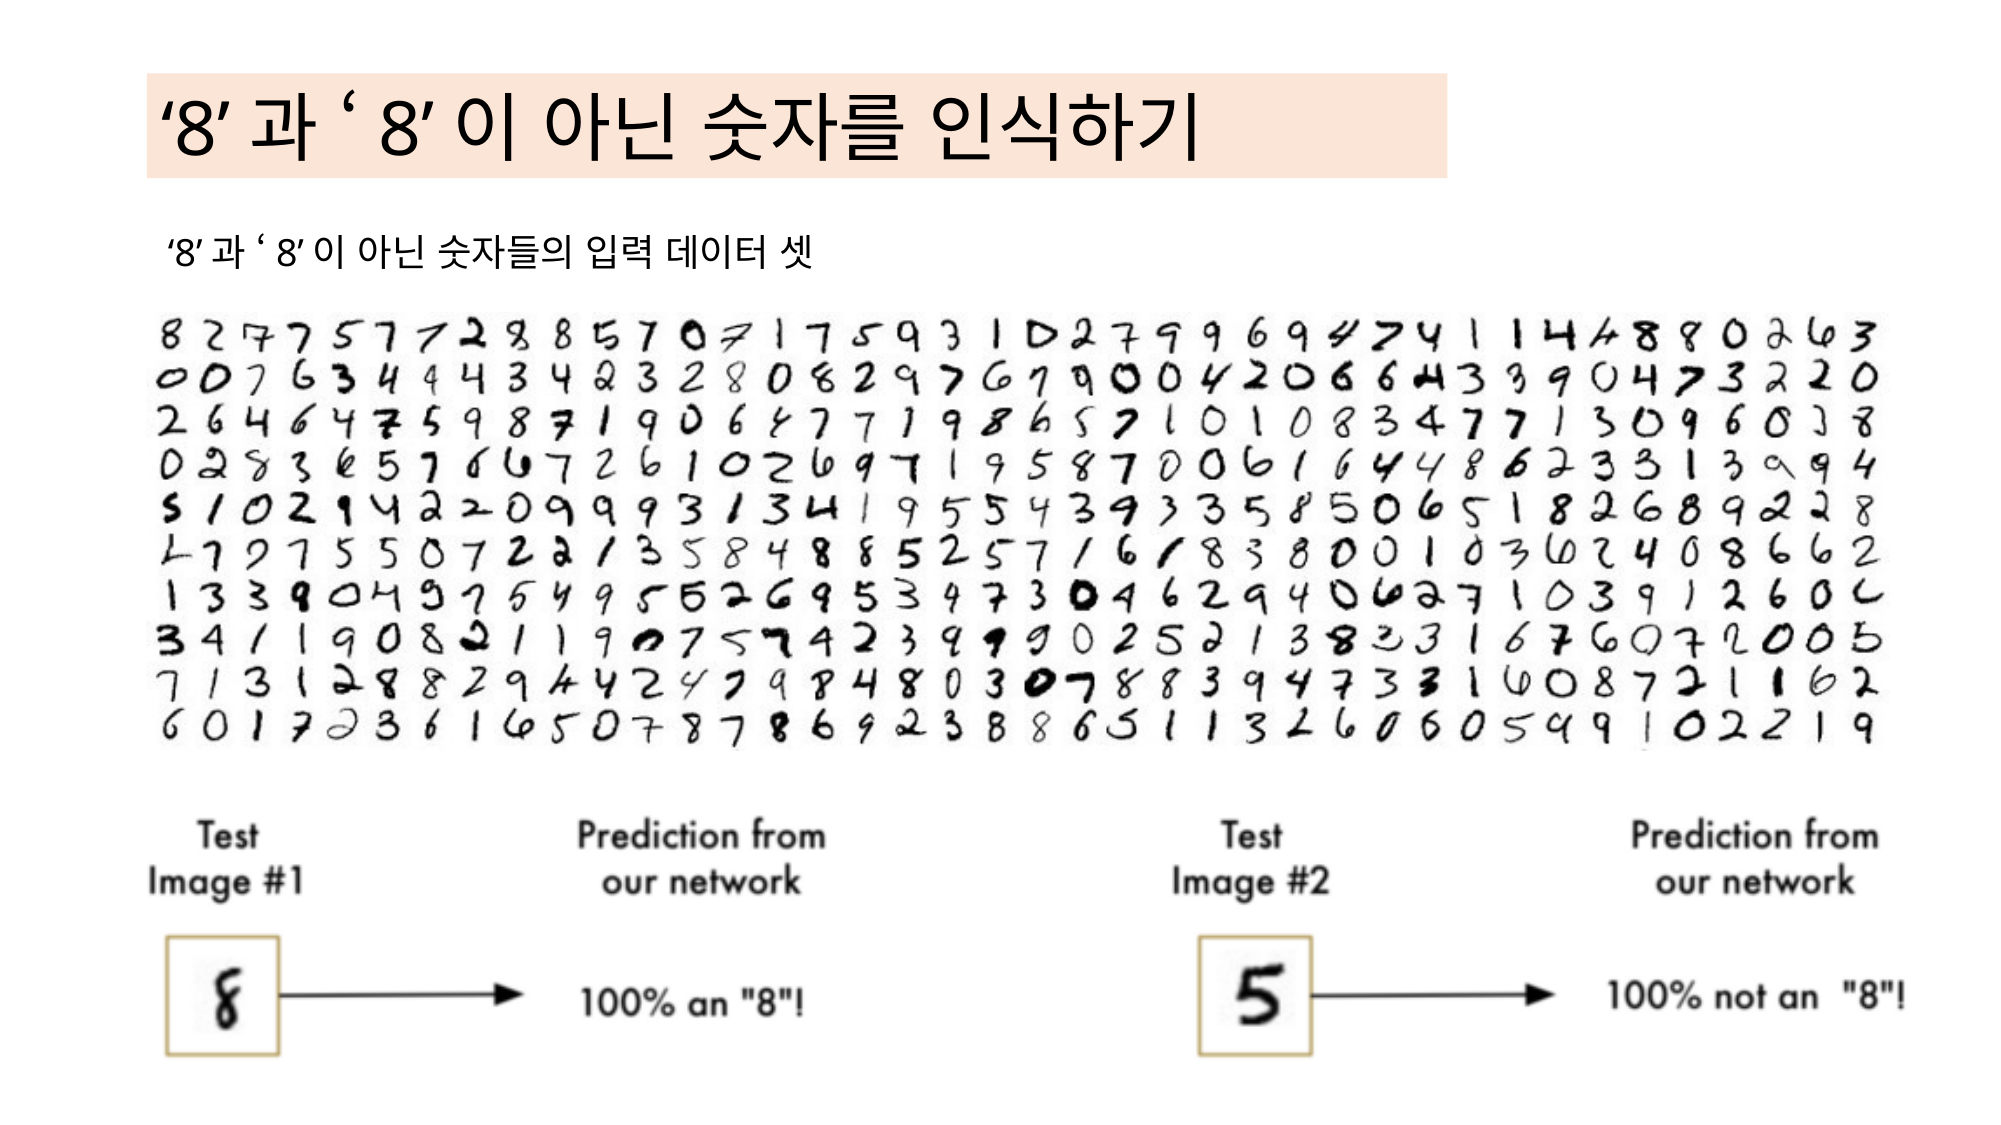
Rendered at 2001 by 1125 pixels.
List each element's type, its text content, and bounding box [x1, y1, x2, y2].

picture [146, 810, 1909, 1060]
text_box ‘8’과 ‘8’이 아닌 숫자들의 입력 데이터 셋 [153, 221, 870, 281]
text_box ‘8’과 ‘8’이 아닌 숫자를 인식하기 [146, 73, 1448, 179]
picture [146, 312, 1890, 751]
